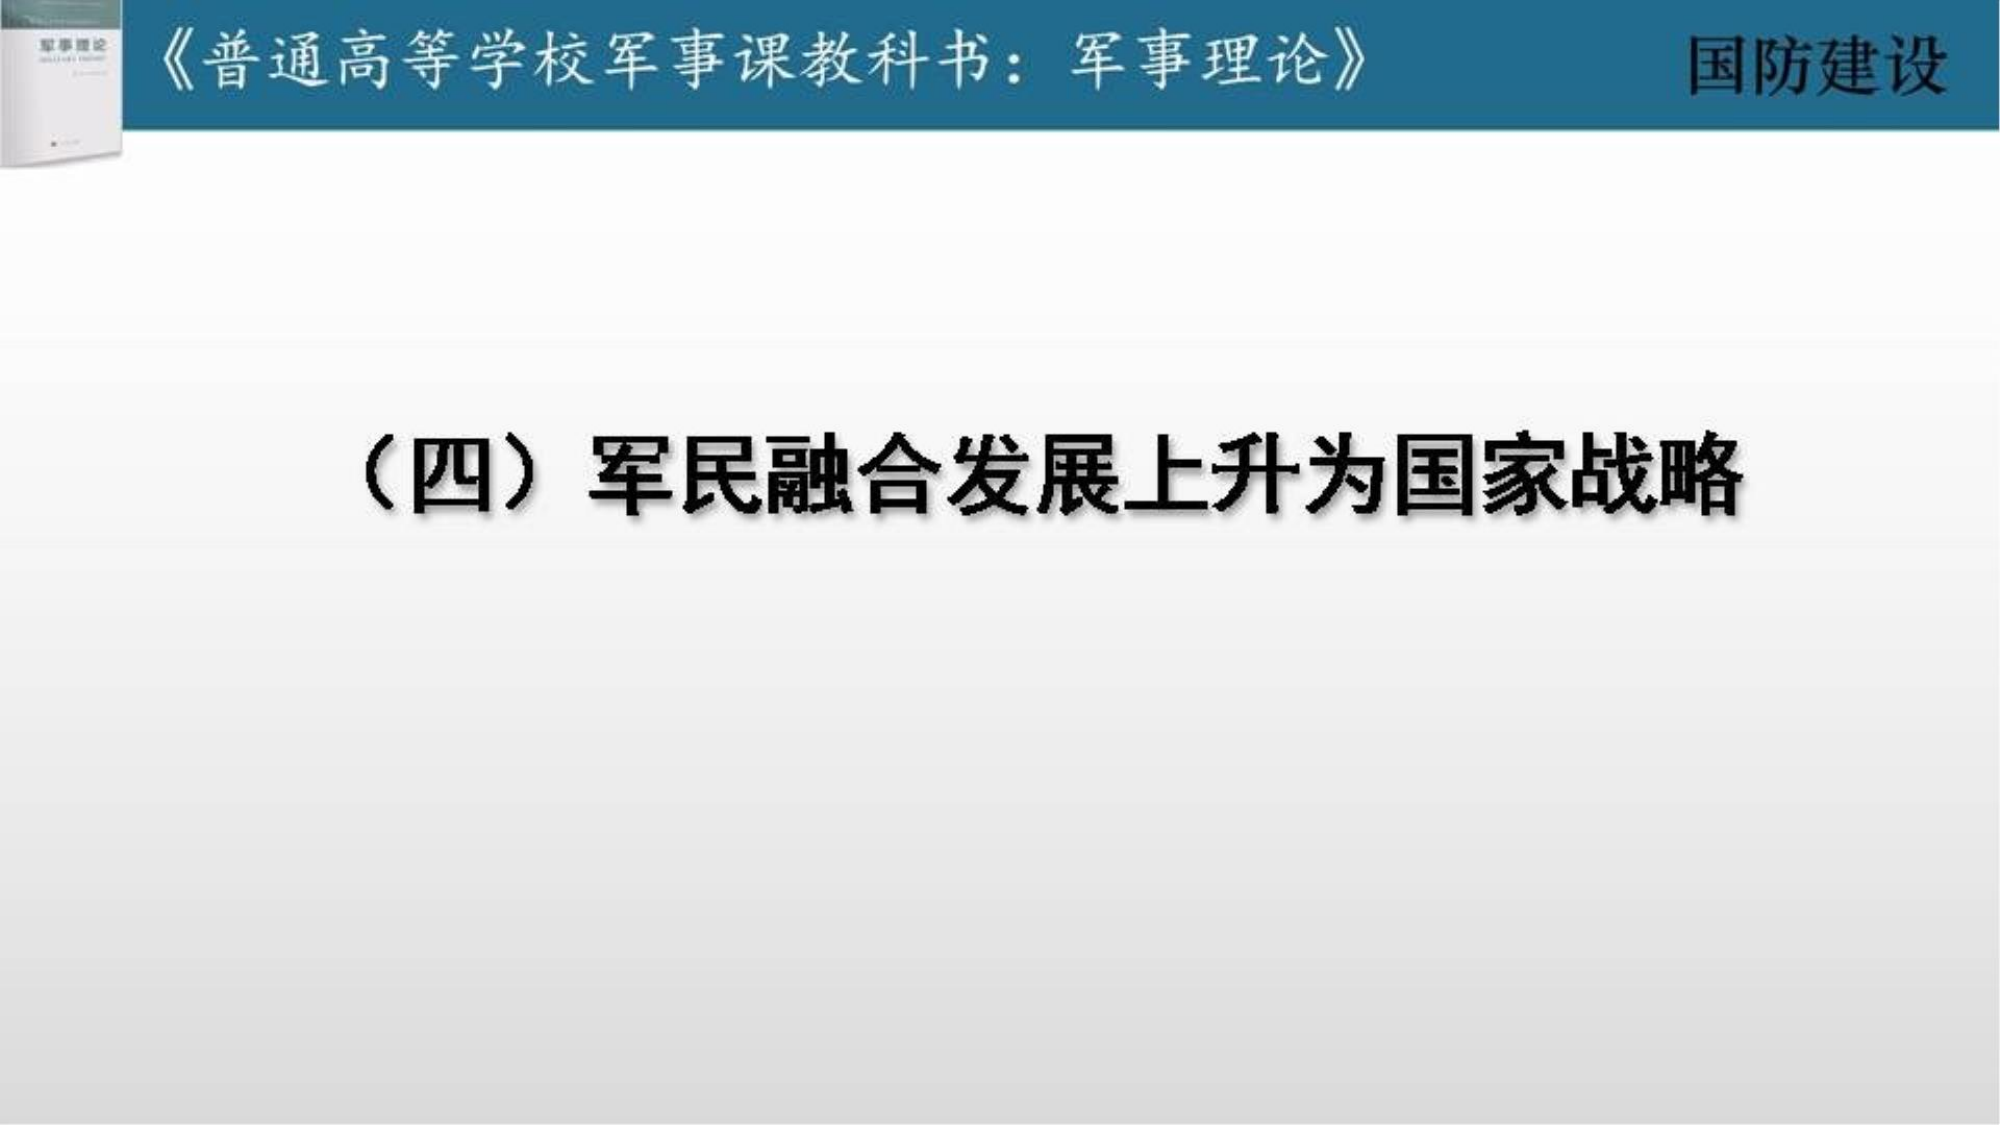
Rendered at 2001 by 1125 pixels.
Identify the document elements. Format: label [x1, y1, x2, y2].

text_box [0, 0, 2000, 1125]
